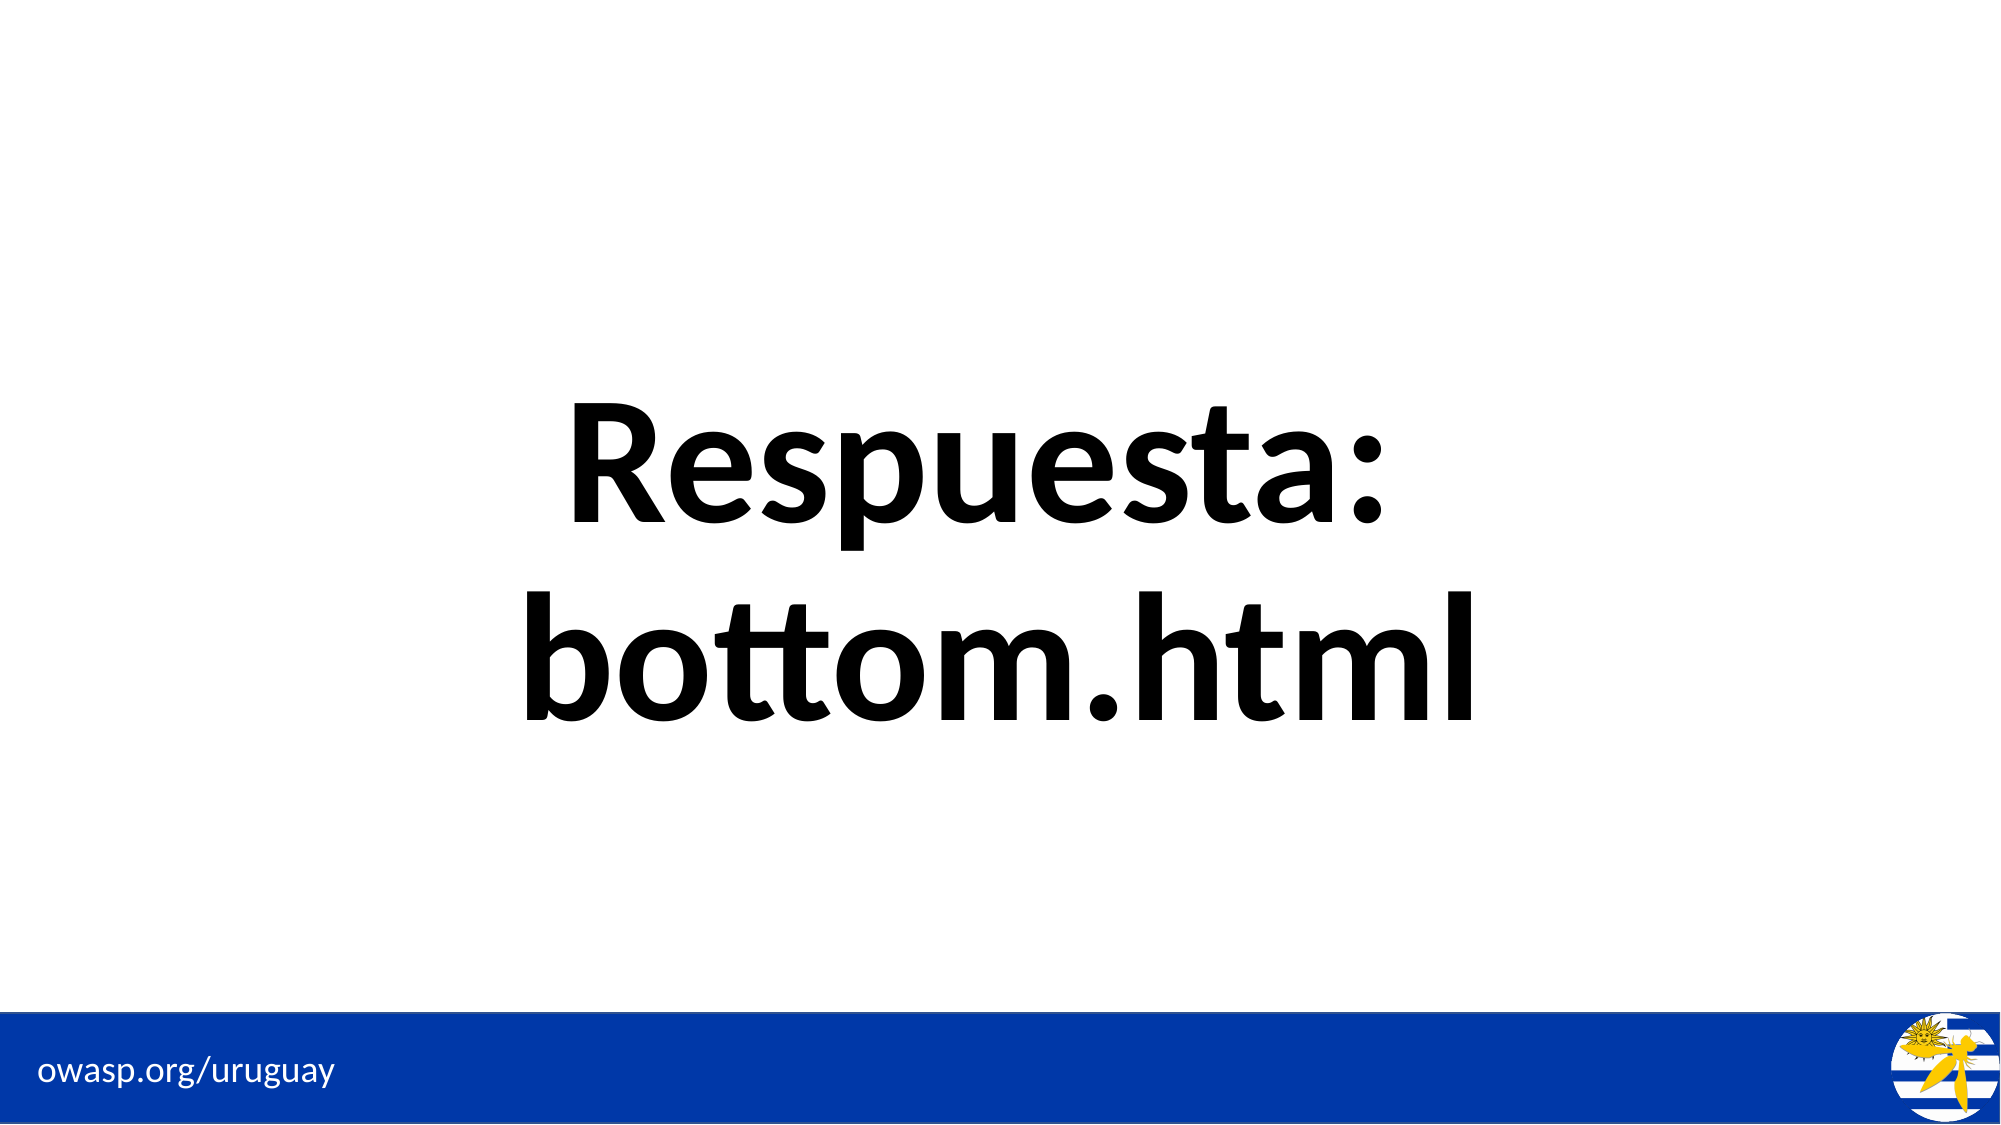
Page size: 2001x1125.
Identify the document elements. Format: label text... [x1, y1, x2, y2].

picture [1891, 1013, 2000, 1122]
title Respuesta: bottom.html [137, 288, 1863, 837]
